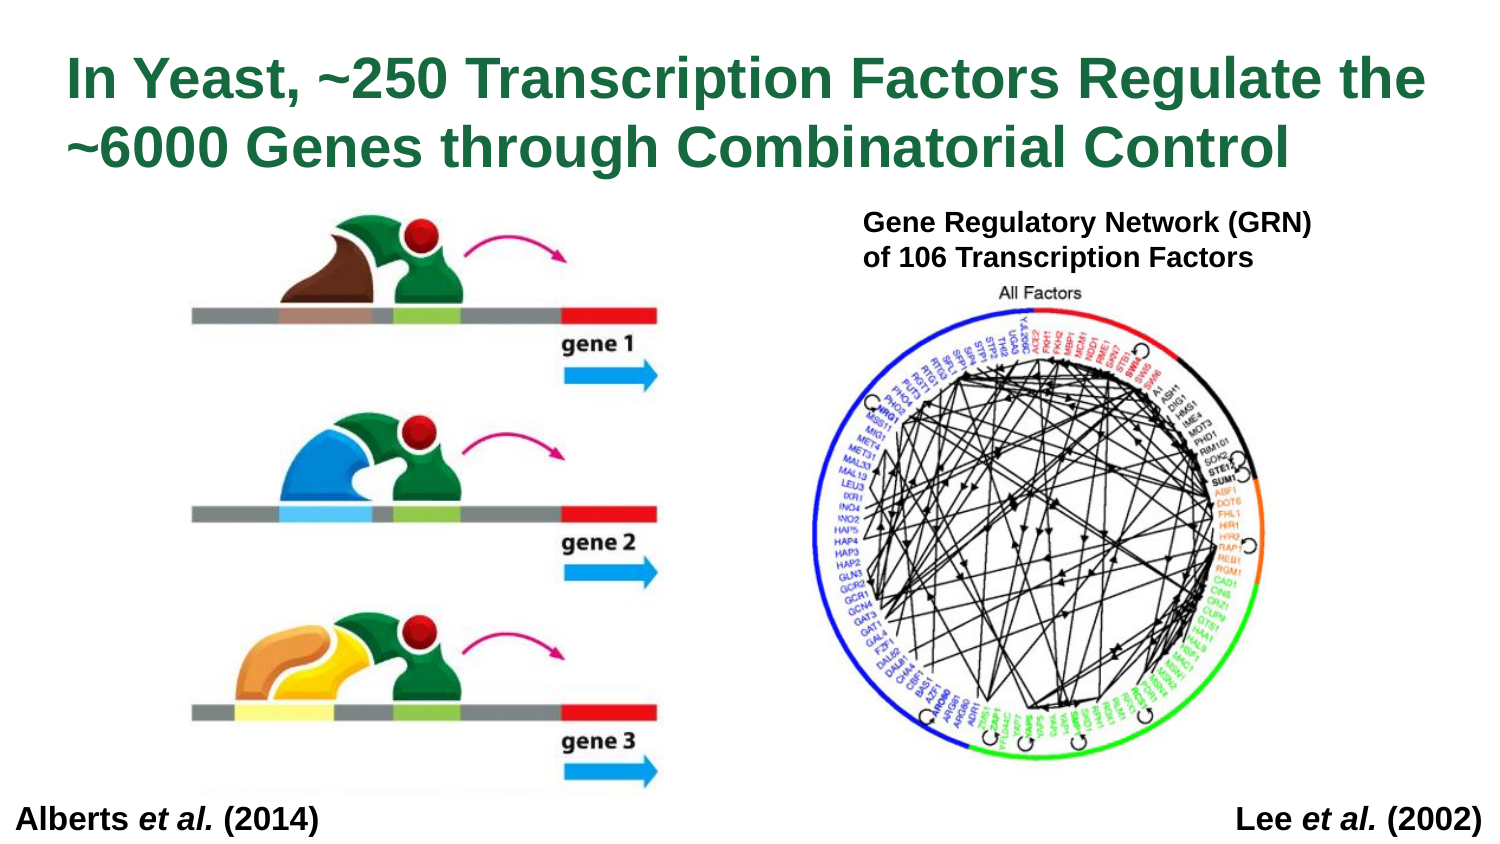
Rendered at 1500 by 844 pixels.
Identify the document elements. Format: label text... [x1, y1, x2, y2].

title In Yeast, ~250 Transcription Factors Regulate the ~6000 Genes through Combinatorial Control [51, 24, 1449, 119]
text_box Alberts et al. (2014) [0, 789, 384, 844]
picture [811, 286, 1282, 776]
picture [162, 199, 665, 795]
text_box Gene Regulatory Network (GRN) of 106 Transcription Factors [848, 196, 1336, 281]
text_box Lee et al. (2002) [1220, 789, 1498, 844]
